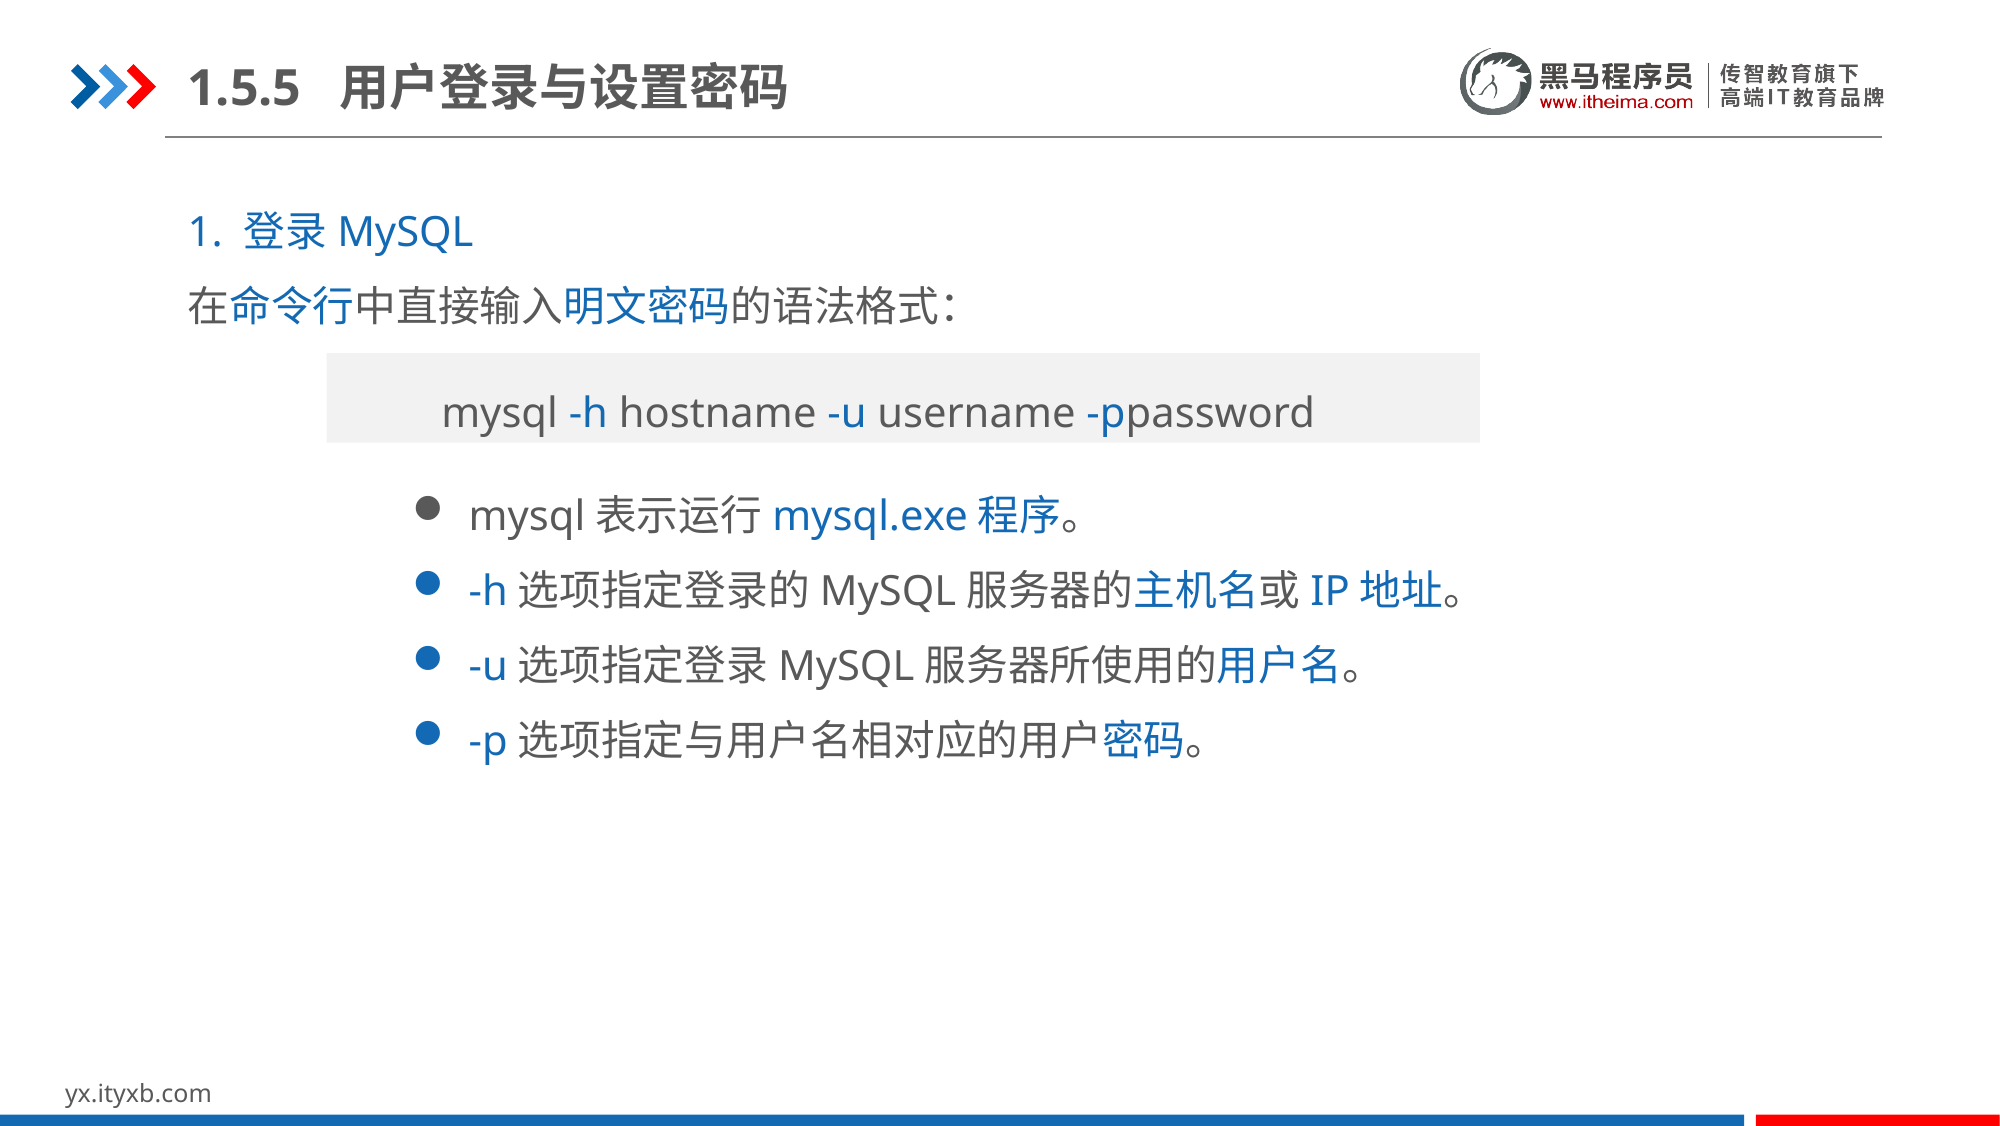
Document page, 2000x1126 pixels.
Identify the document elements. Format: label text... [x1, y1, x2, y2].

picture [1460, 48, 1887, 115]
text_box 1.5.5 用户登录与设置密码 [187, 43, 1047, 127]
text_box 1. 登录MySQL 在命令行中直接输入明文密码的语法格式： [173, 172, 1863, 338]
text_box mysql -h hostname -u username -ppassword [326, 353, 1480, 443]
text_box mysql表示运行mysql.exe程序。 -h选项指定登录的MySQL服务器的主机名或IP地址。 -u选项指定登录MySQL服务器所使用的用户名。 -p选项指定与用户名相对应的用户密码。 [397, 456, 1460, 771]
